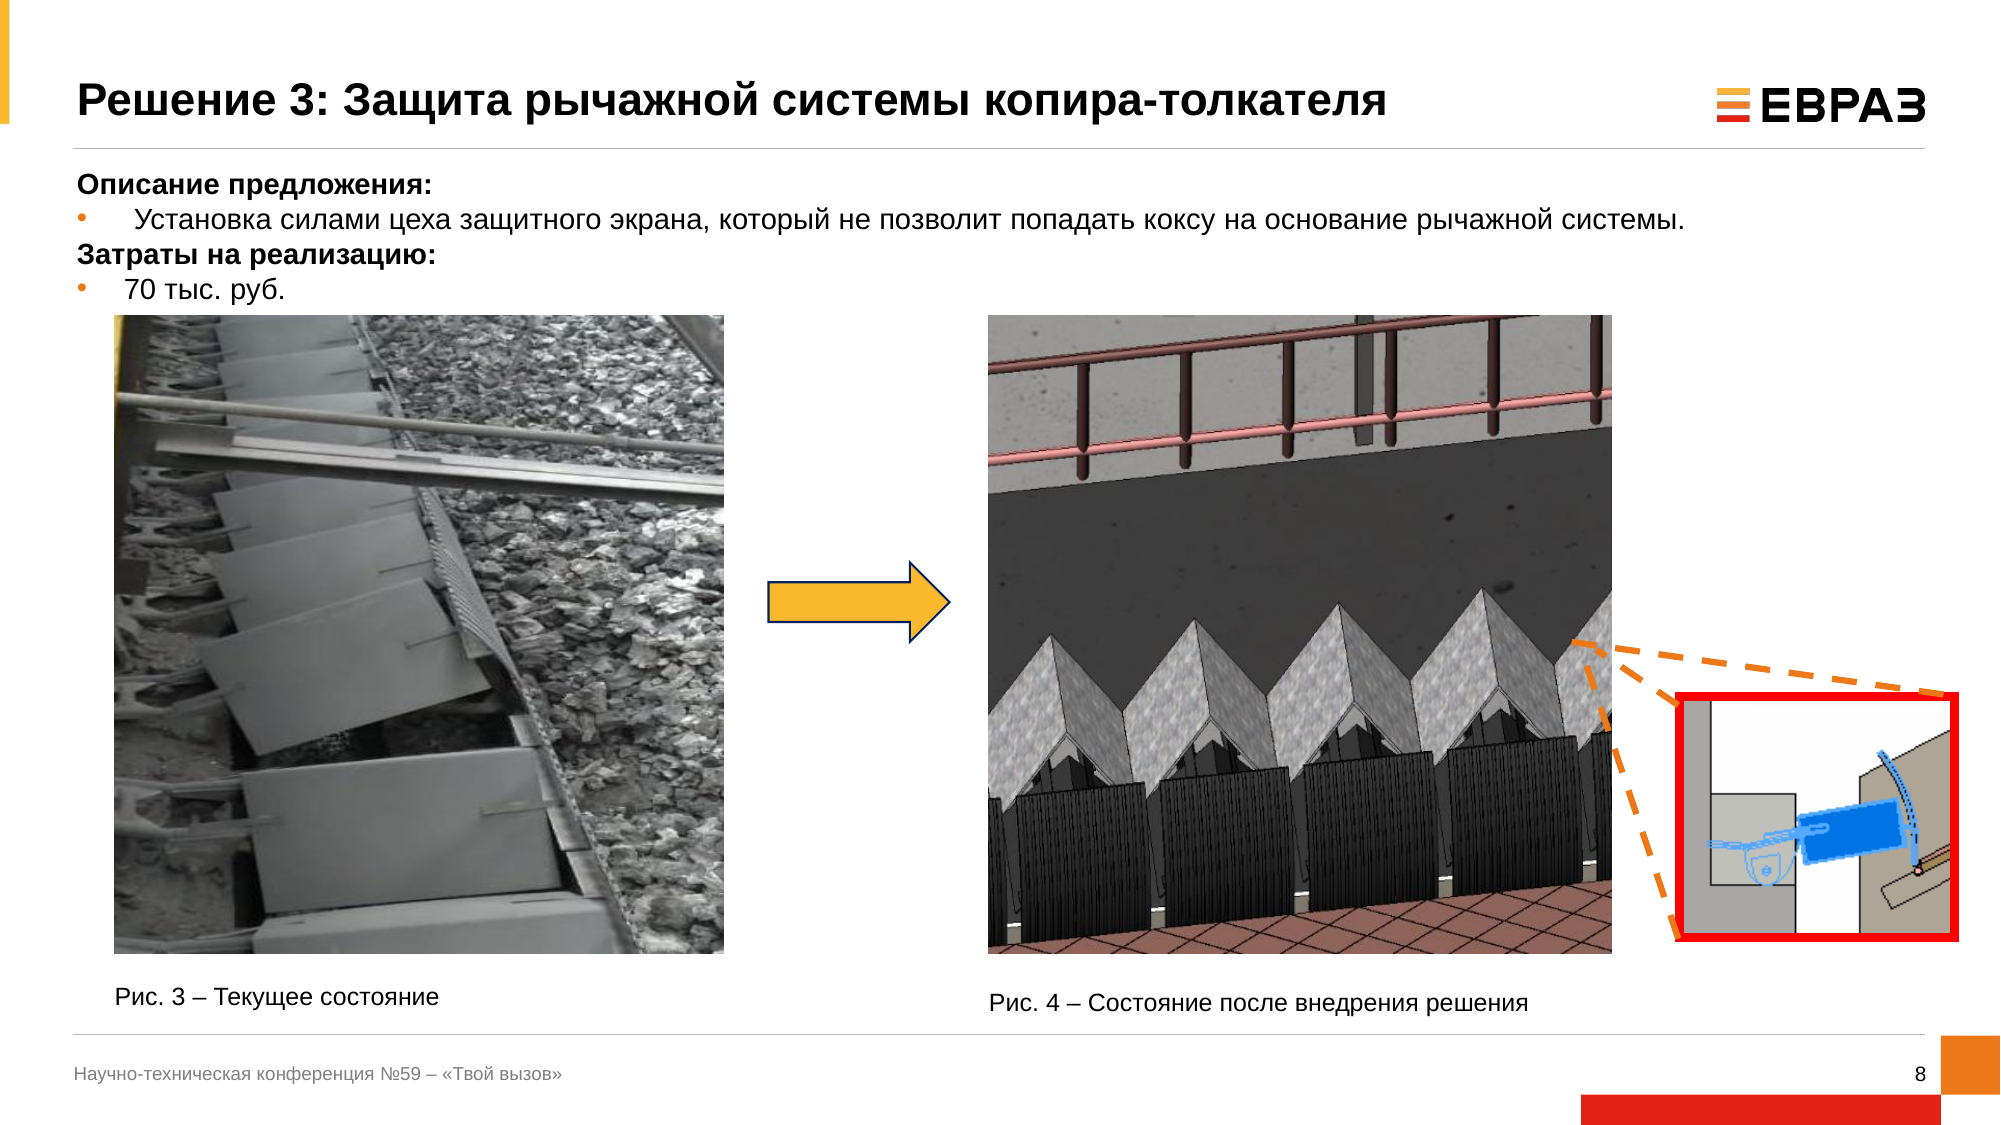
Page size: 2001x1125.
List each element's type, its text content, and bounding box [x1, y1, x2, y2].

slide_number 7 [1871, 1060, 1927, 1086]
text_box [1582, 695, 1679, 939]
title Решение 3: Защита рычажной системы копира-толкателя [76, 76, 1679, 126]
text_box [767, 559, 952, 645]
text_box Рис. 4 – Состояние после внедрения решения [988, 986, 1612, 1017]
text_box Описание предложения: Установка силами цеха защитного экрана, который не позволит попадать коксу на основание рычажной системы. Затраты на реализацию: 70 тыс. руб. [76, 165, 1897, 341]
text_box Рис. 3 – Текущее состояние [114, 980, 493, 1011]
picture [988, 315, 1612, 954]
picture [1679, 696, 1955, 938]
picture [1717, 88, 1925, 122]
footer Научно-техническая конференция №59 – «Твой вызов» [73, 1053, 1854, 1092]
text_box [1571, 641, 1944, 695]
picture [114, 315, 724, 954]
